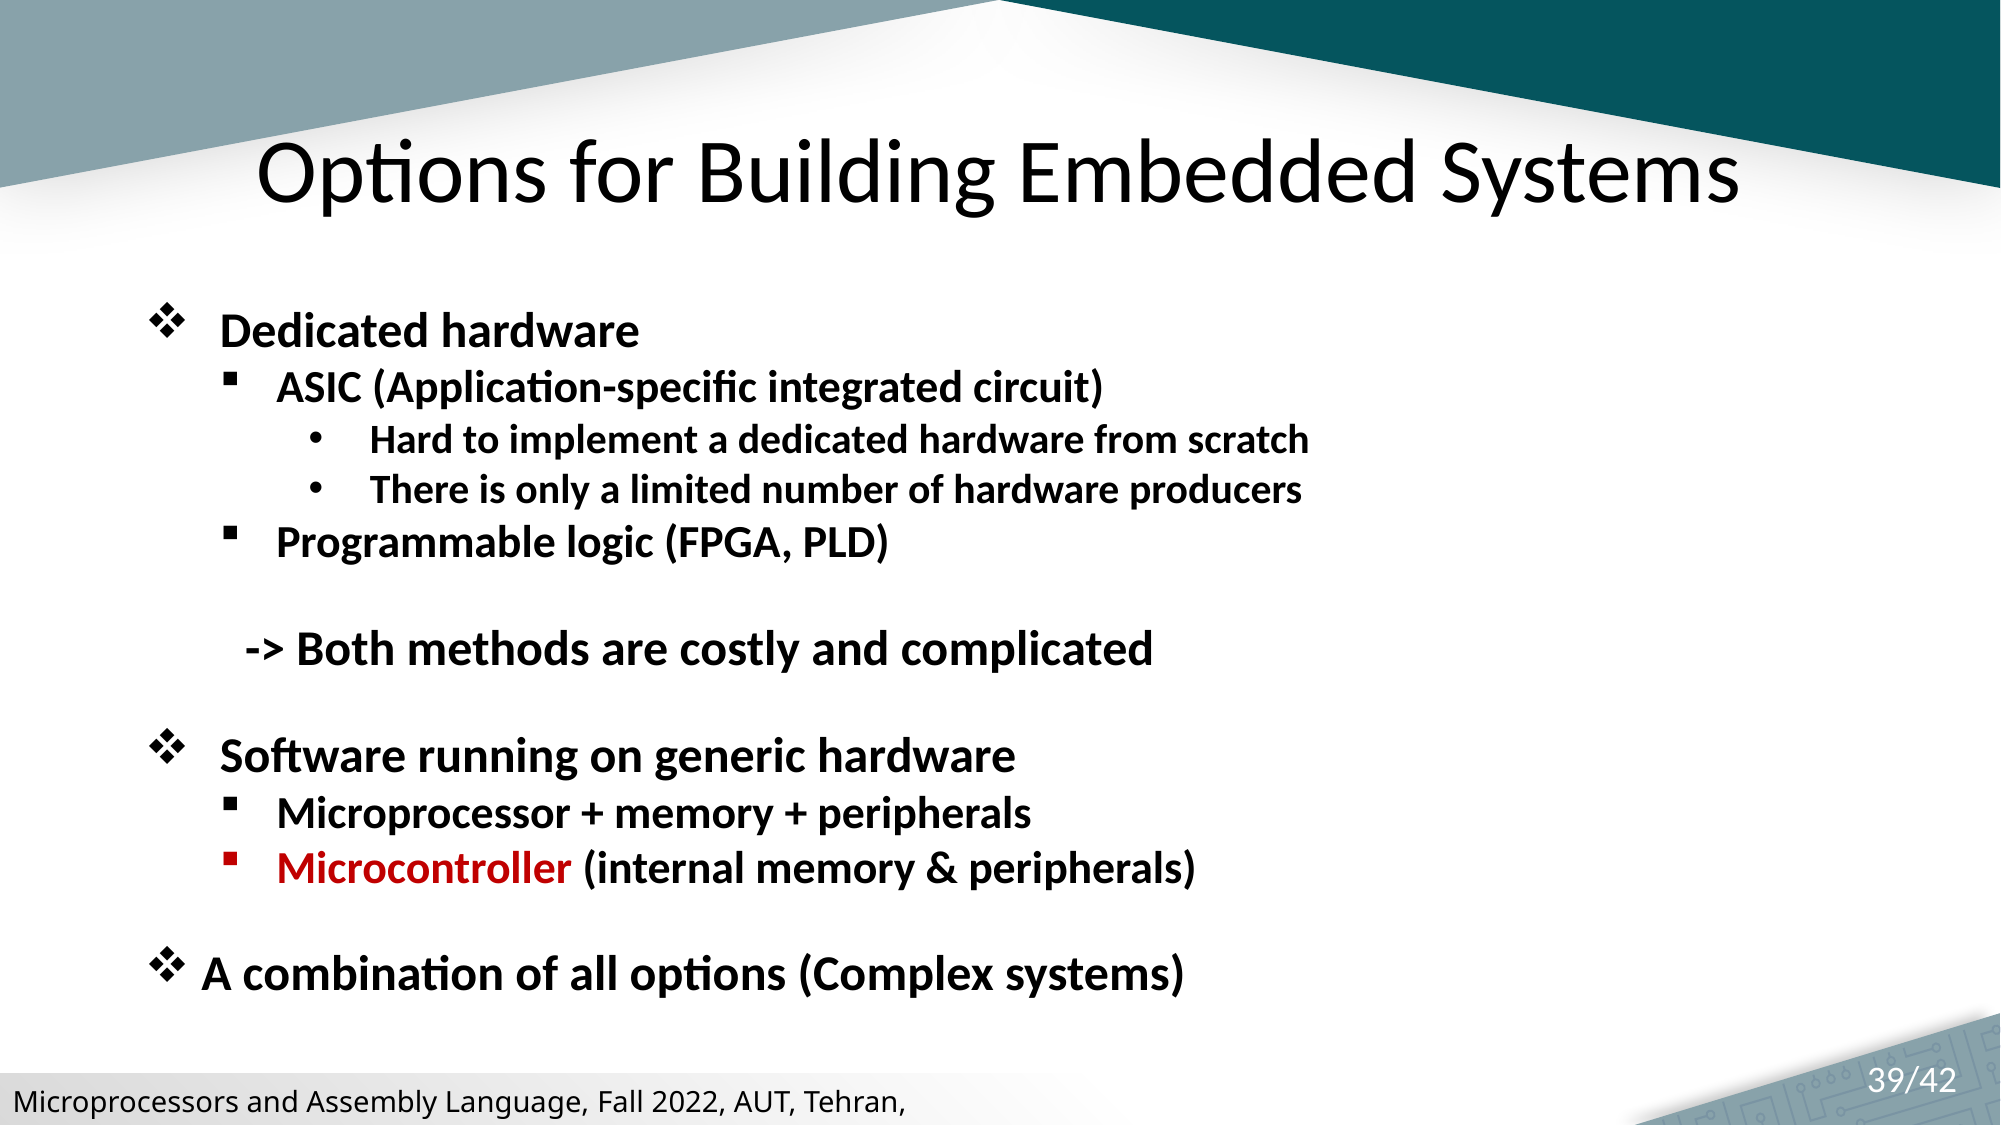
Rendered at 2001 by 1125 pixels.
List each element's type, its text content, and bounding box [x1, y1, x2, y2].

title Options for Building Embedded Systems [137, 64, 1863, 282]
slide_number 39/42 [1522, 1047, 1973, 1108]
text_box Dedicated hardware ASIC (Application-specific integrated circuit) Hard to implement a dedicated hardware from scratch There is only a limited number of hardware producers Programmable logic (FPGA, PLD) -> Both methods are costly and complicated Software running on generic hardware Microprocessor + memory + peripherals Microcontroller (internal memory & peripherals) A combination of all options (Complex systems) [137, 301, 1480, 1008]
